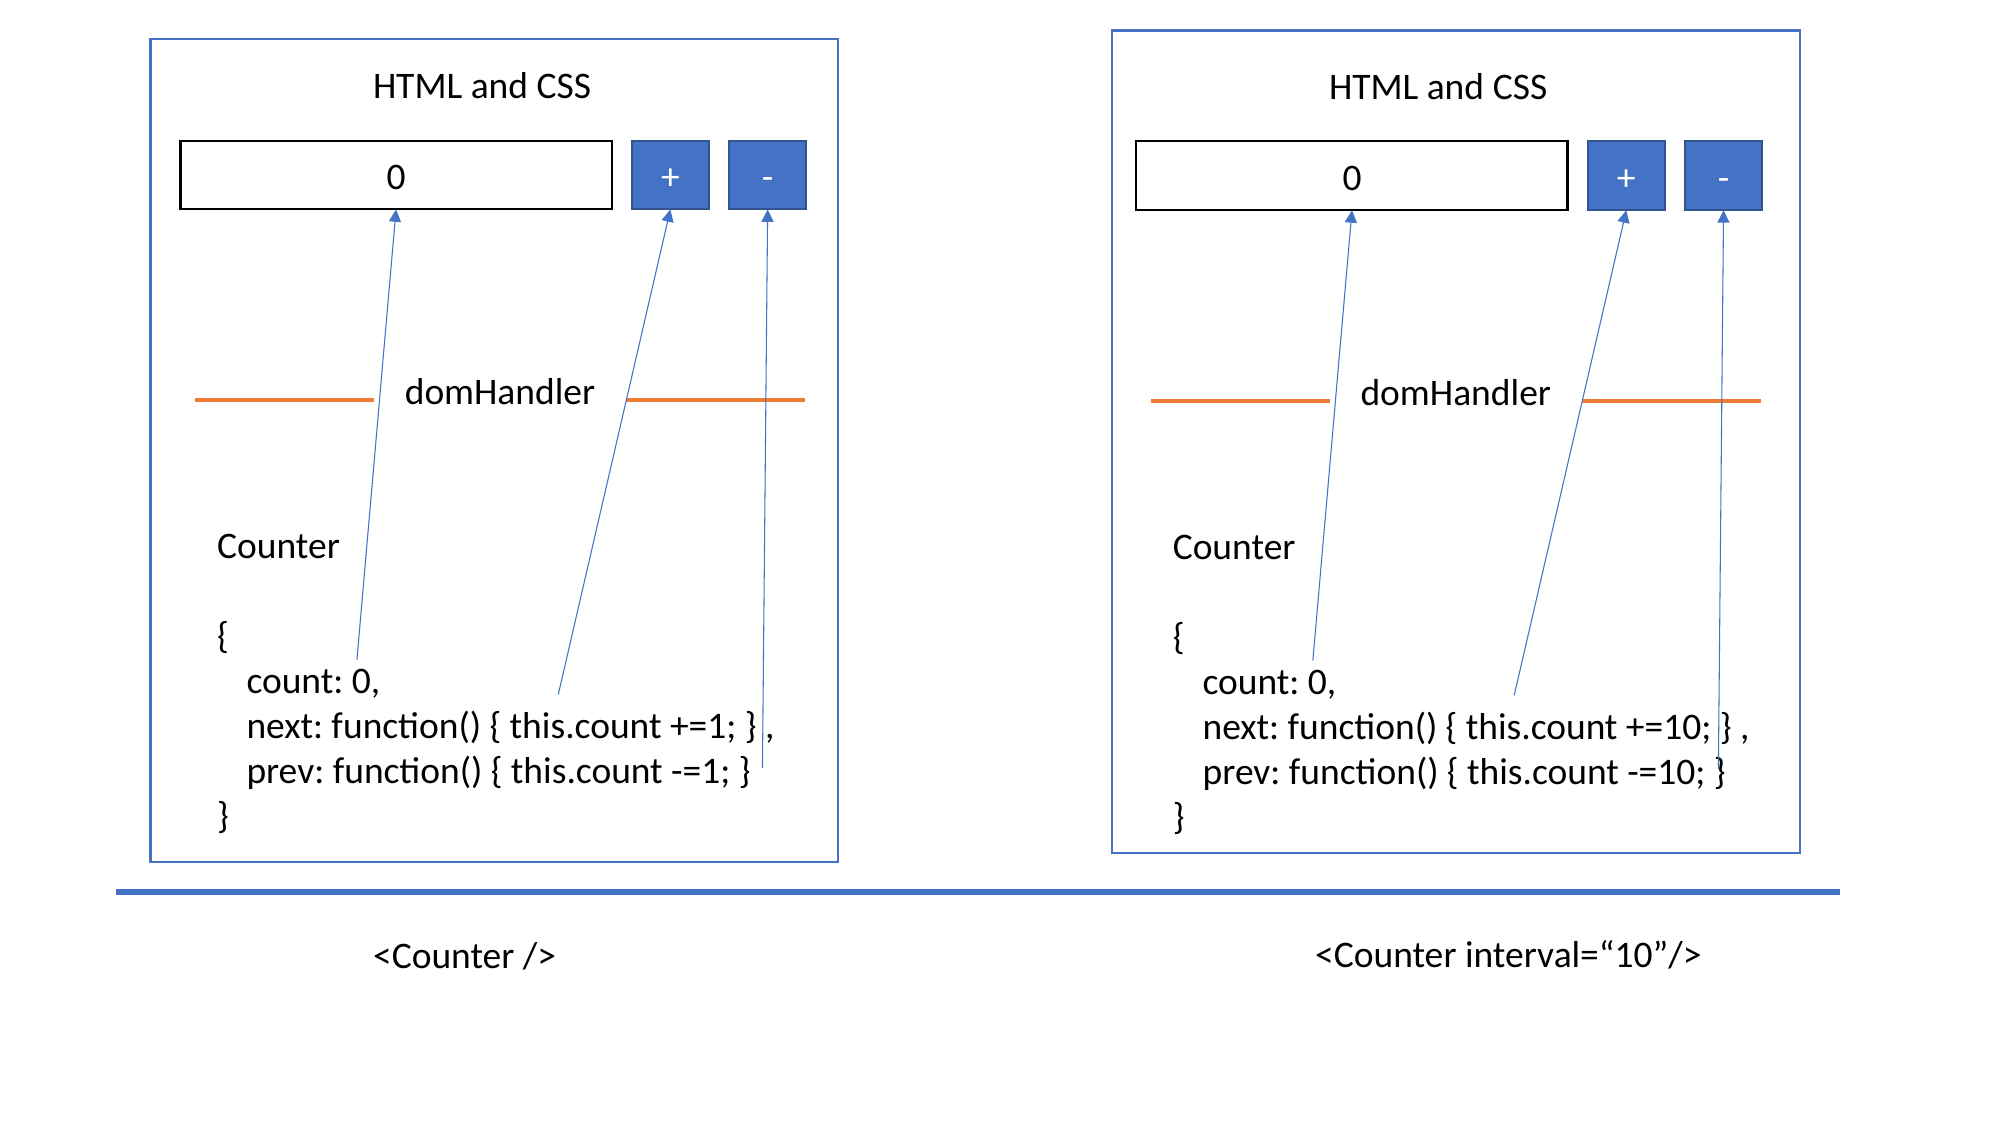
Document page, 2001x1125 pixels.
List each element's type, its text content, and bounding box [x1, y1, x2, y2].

text_box [1111, 29, 1801, 854]
text_box HTML and CSS [358, 54, 607, 114]
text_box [1514, 210, 1627, 696]
text_box + [631, 140, 710, 210]
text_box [558, 209, 671, 695]
text_box 0 [179, 140, 613, 210]
text_box Counter { count: 0, next: function() { this.count +=10; } , prev: function() { this.count -=10; } } [1158, 514, 1765, 845]
text_box - [728, 140, 807, 210]
text_box [149, 38, 839, 863]
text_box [762, 209, 768, 769]
text_box domHandler [397, 359, 558, 420]
text_box - [1684, 140, 1763, 211]
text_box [1312, 210, 1353, 661]
text_box <Counter /> [358, 923, 572, 984]
text_box domHandler [1353, 360, 1514, 421]
text_box <Counter interval=“10”/> [1300, 922, 1717, 983]
text_box Counter { count: 0, next: function() { this.count +=1; } , prev: function() { this.count -=1; } } [202, 513, 790, 844]
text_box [356, 209, 397, 660]
text_box 0 [1135, 140, 1569, 211]
text_box + [1587, 140, 1666, 211]
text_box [1718, 210, 1724, 769]
text_box HTML and CSS [1314, 54, 1563, 115]
